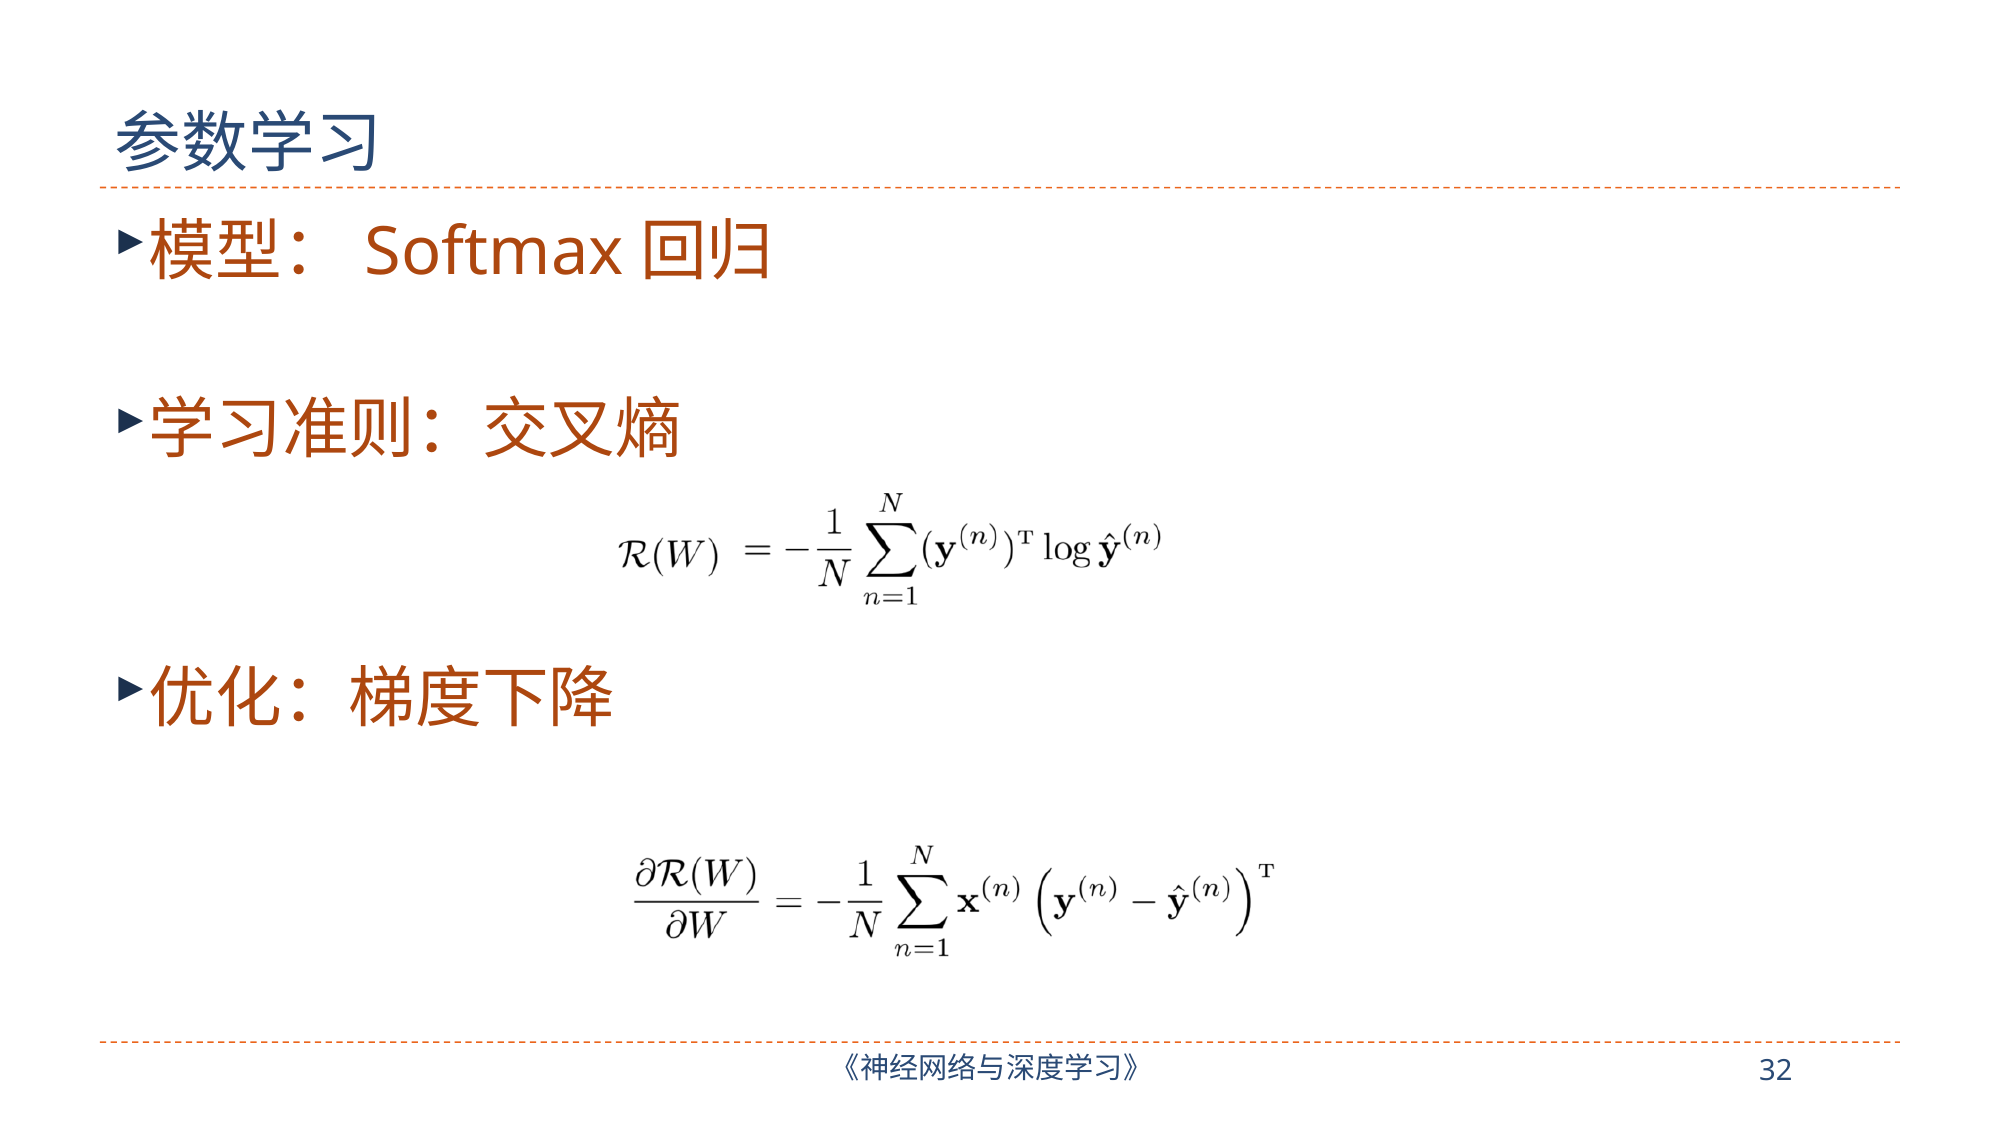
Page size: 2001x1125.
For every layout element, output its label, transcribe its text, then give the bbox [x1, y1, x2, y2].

picture [612, 837, 1286, 970]
picture [601, 522, 730, 585]
list 模型：Softmax回归 学习准则：交叉熵 优化：梯度下降 [99, 200, 1900, 1010]
picture [732, 493, 1166, 614]
title 参数学习 [99, 24, 1900, 188]
